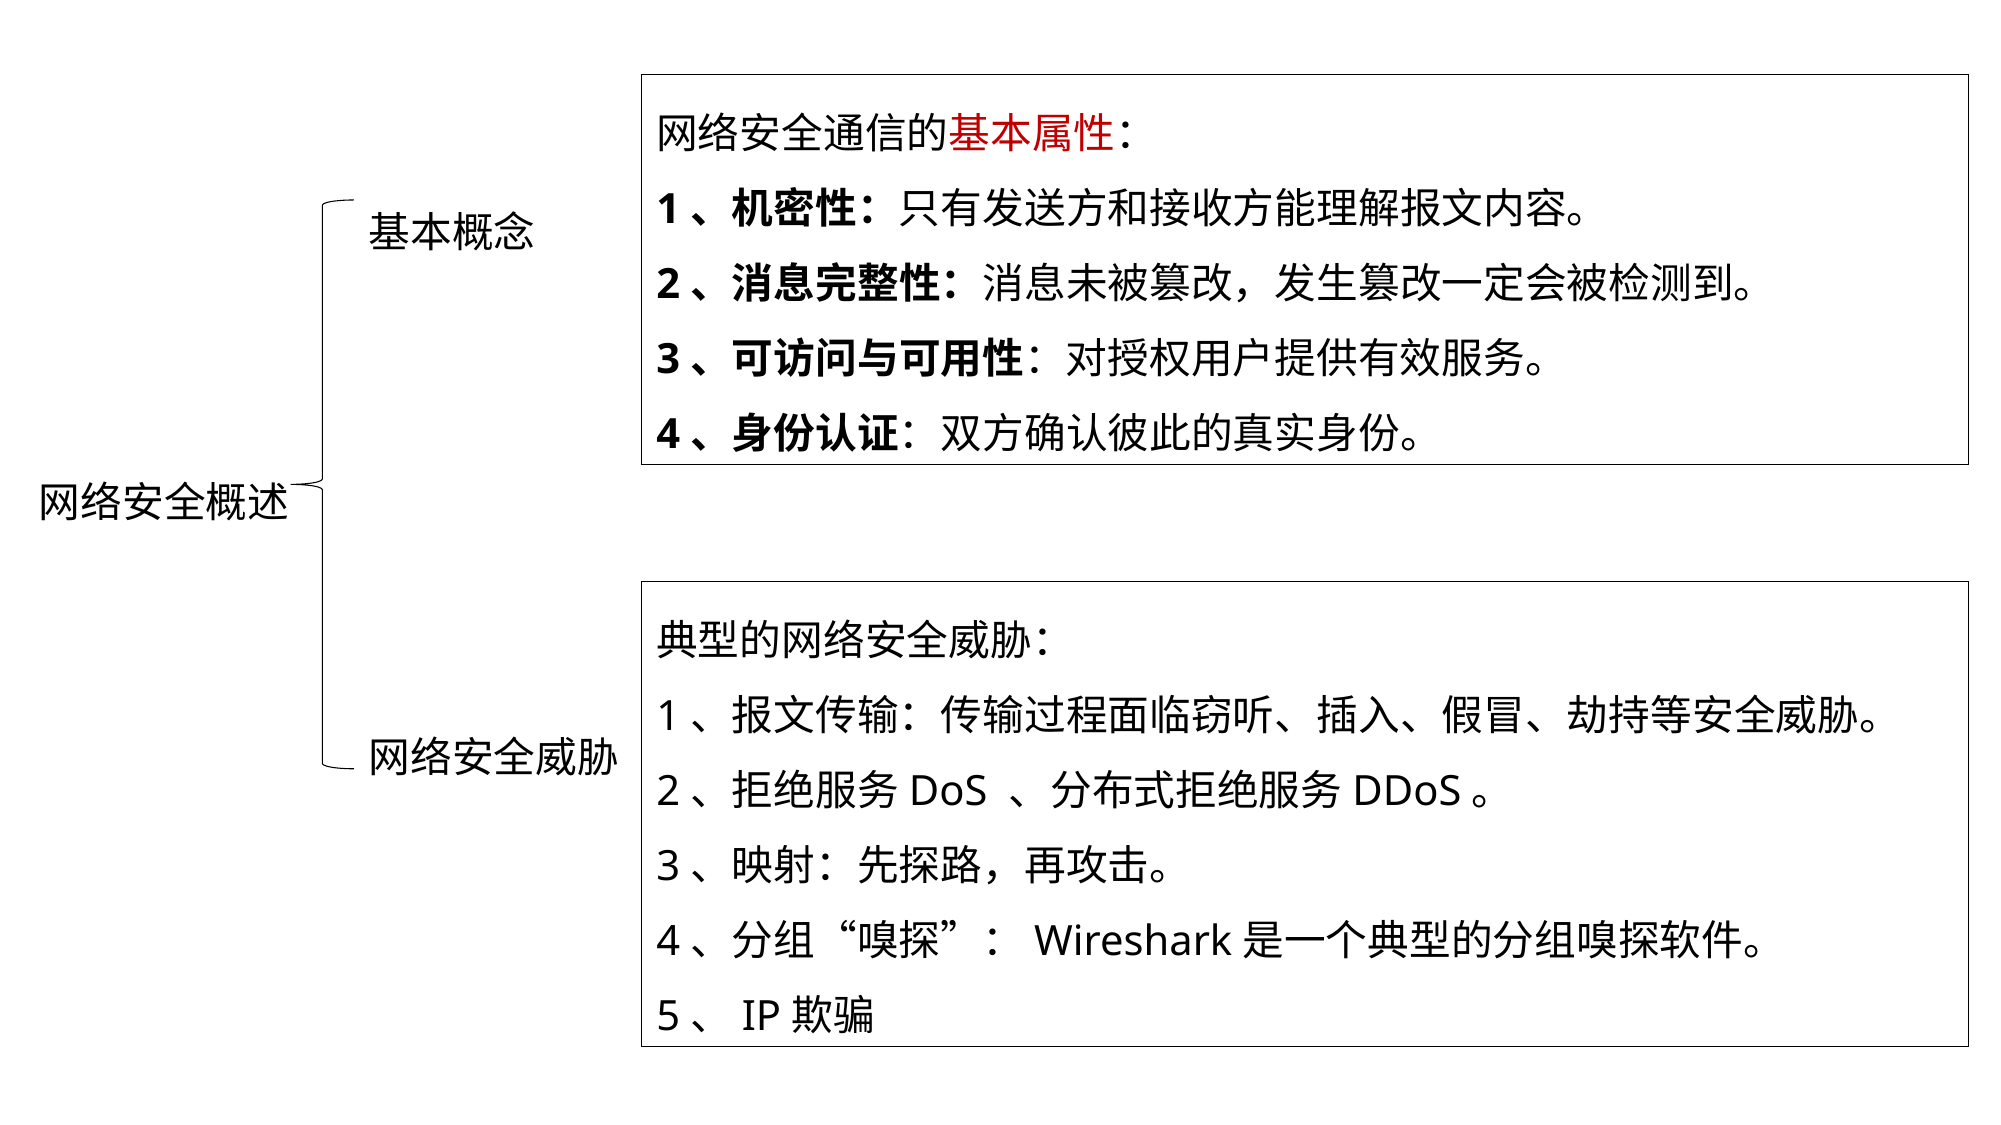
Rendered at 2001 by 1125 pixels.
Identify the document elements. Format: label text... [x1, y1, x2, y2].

text_box 基本概念 网络安全威胁 [353, 173, 699, 789]
text_box 网络安全概述 [24, 468, 313, 534]
text_box [313, 199, 354, 770]
text_box 典型的网络安全威胁： 1、报文传输：传输过程面临窃听、插入、假冒、劫持等安全威胁。 2、拒绝服务DoS 、分布式拒绝服务DDoS。 3、映射：先探路，再攻击。 4、分组“嗅探”：Wireshark是一个典型的分组嗅探软件。 5、IP欺骗 [641, 581, 1969, 1047]
text_box 网络安全通信的基本属性： 1、机密性：只有发送方和接收方能理解报文内容。 2、消息完整性：消息未被篡改，发生篡改一定会被检测到。 3、可访问与可用性：对授权用户提供有效服务。 4、身份认证：双方确认彼此的真实身份。 [641, 74, 1969, 465]
